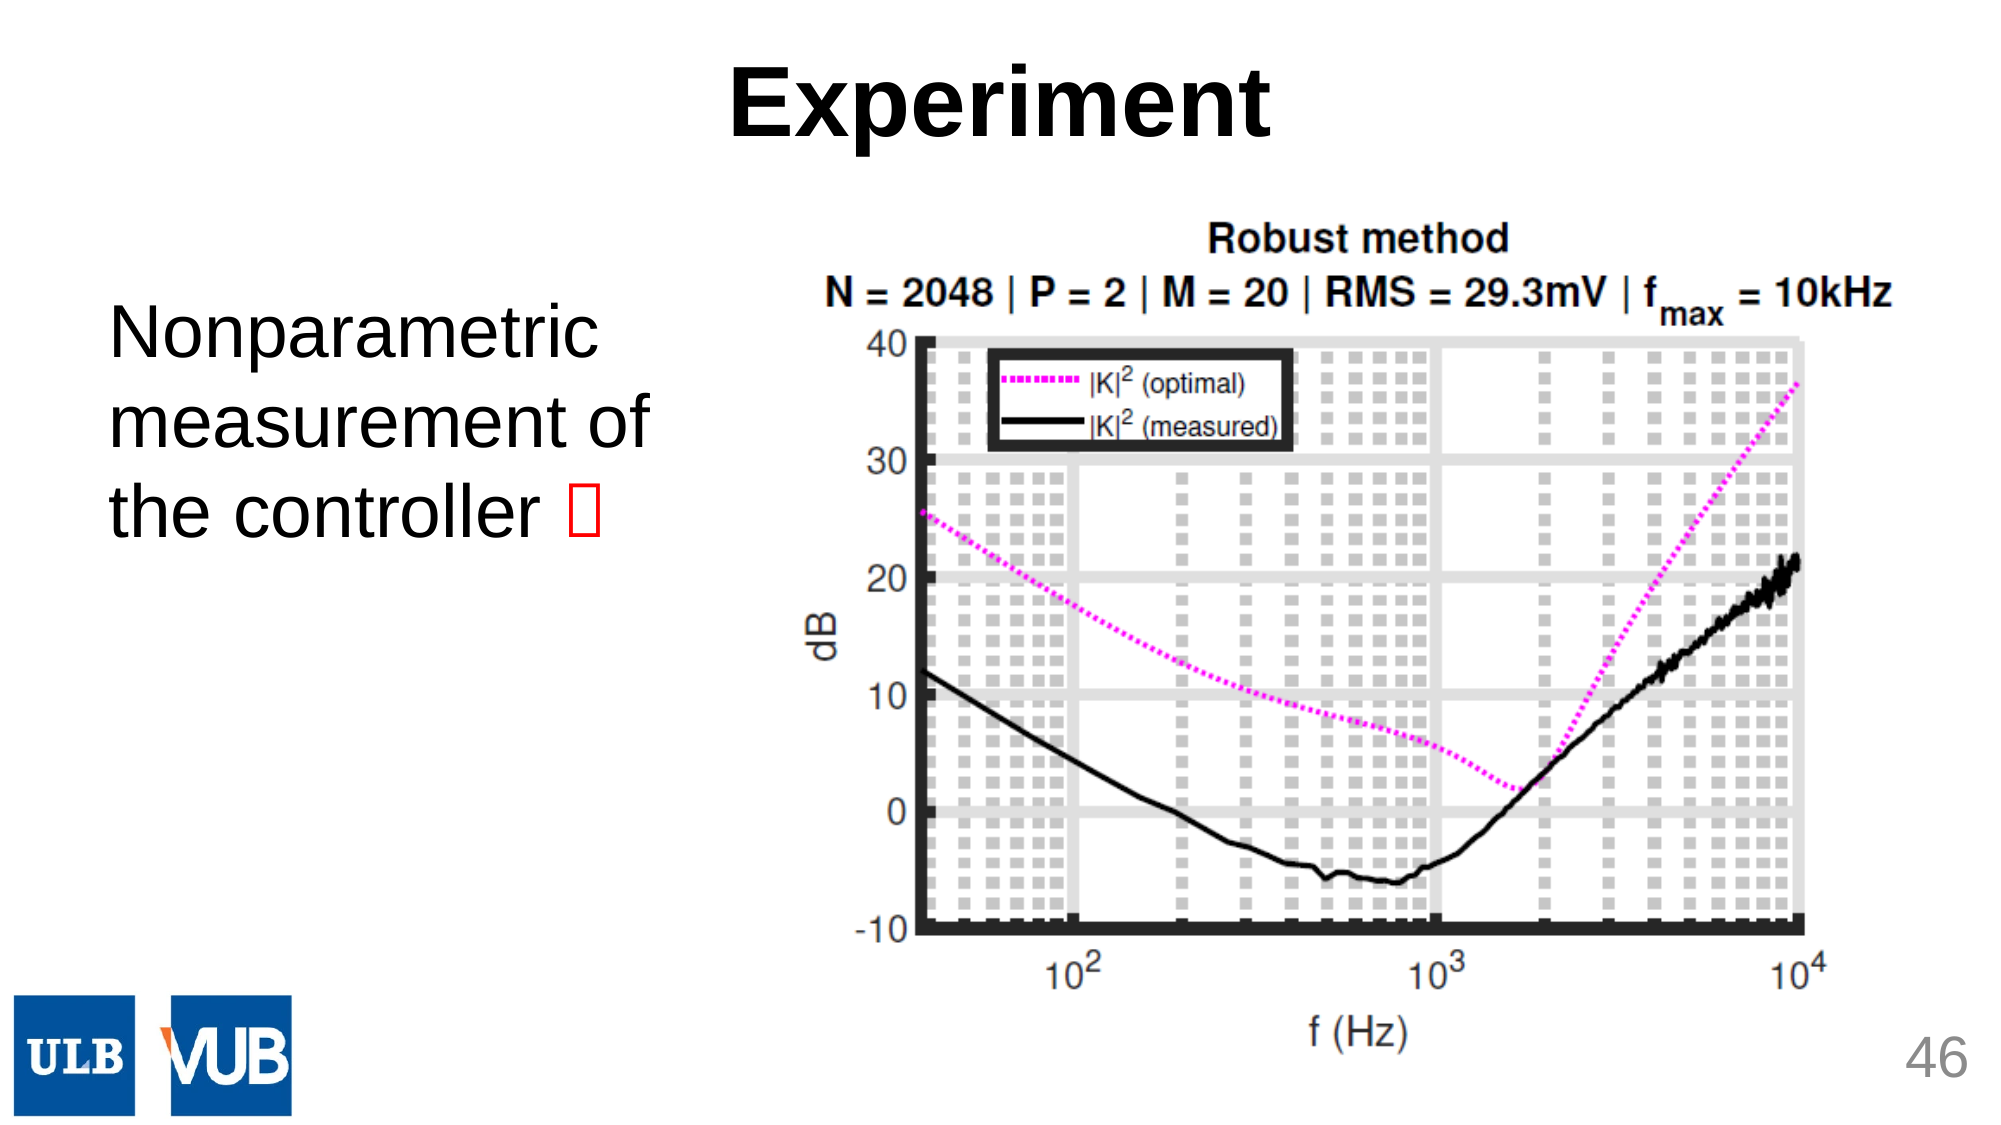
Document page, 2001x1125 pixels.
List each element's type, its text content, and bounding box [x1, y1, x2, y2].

slide_number 46 [1827, 995, 1986, 1112]
picture [10, 991, 295, 1121]
text_box Experiment [68, 40, 1932, 178]
text_box Nonparametric measurement of the controller  [93, 274, 682, 560]
picture [760, 193, 1907, 1062]
